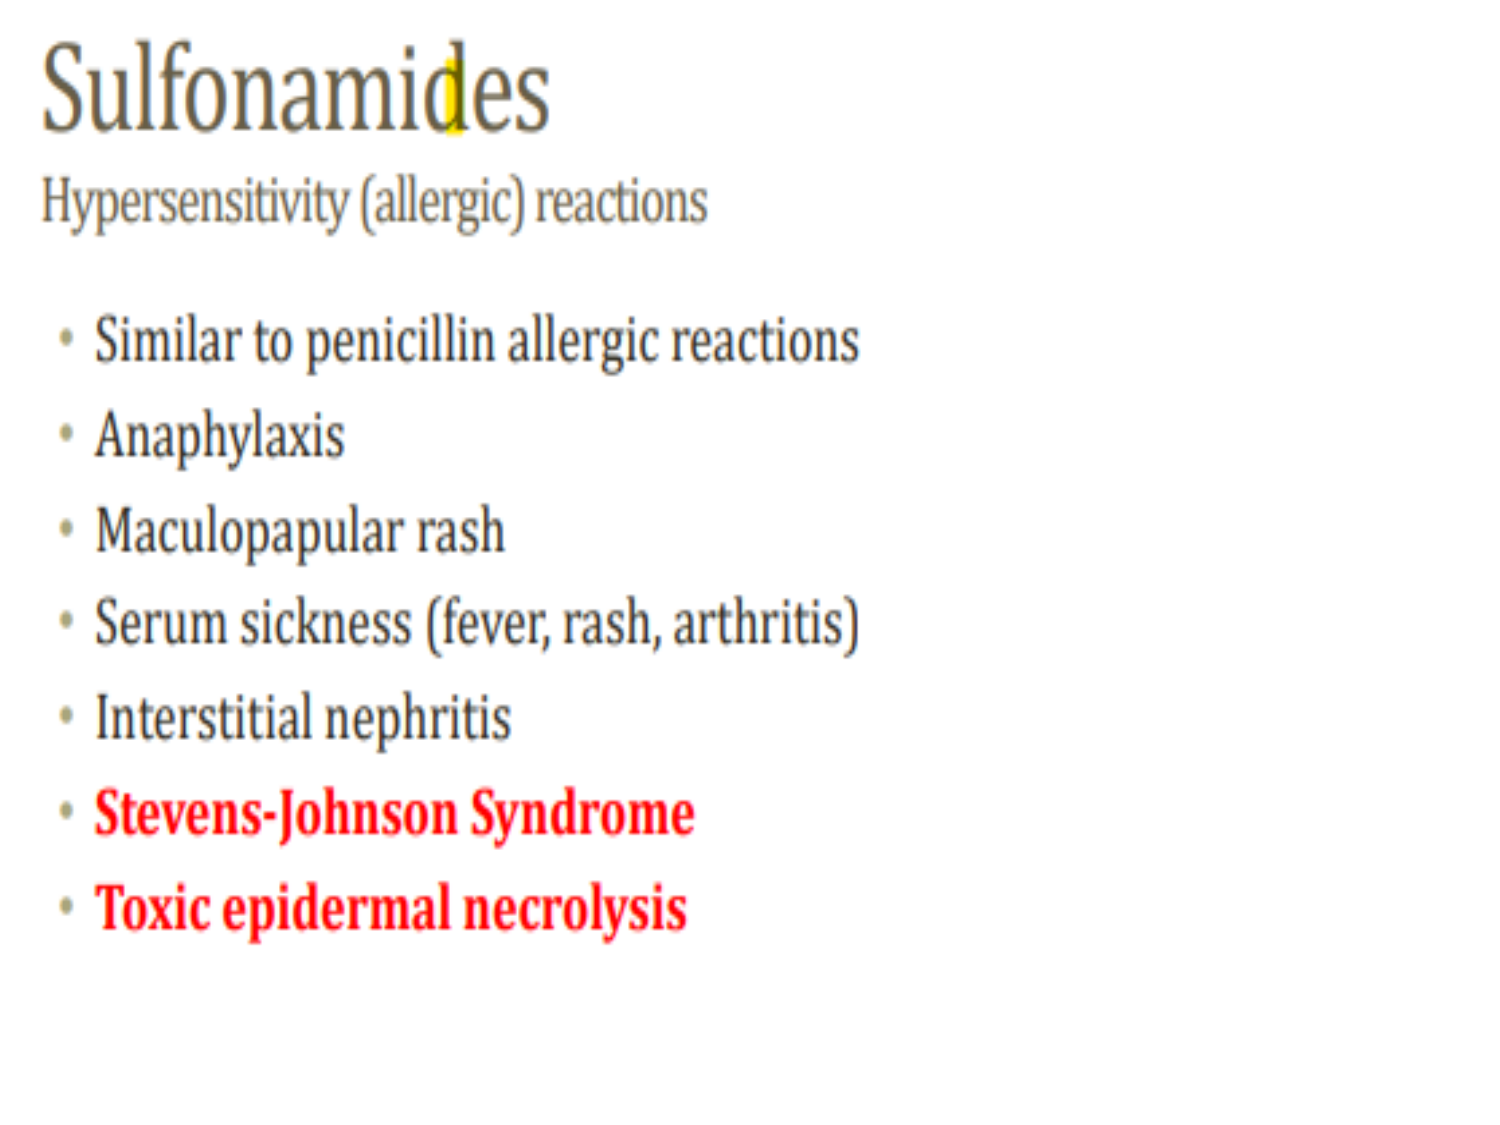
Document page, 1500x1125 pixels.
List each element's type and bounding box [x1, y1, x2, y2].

picture [4, 0, 1288, 1125]
